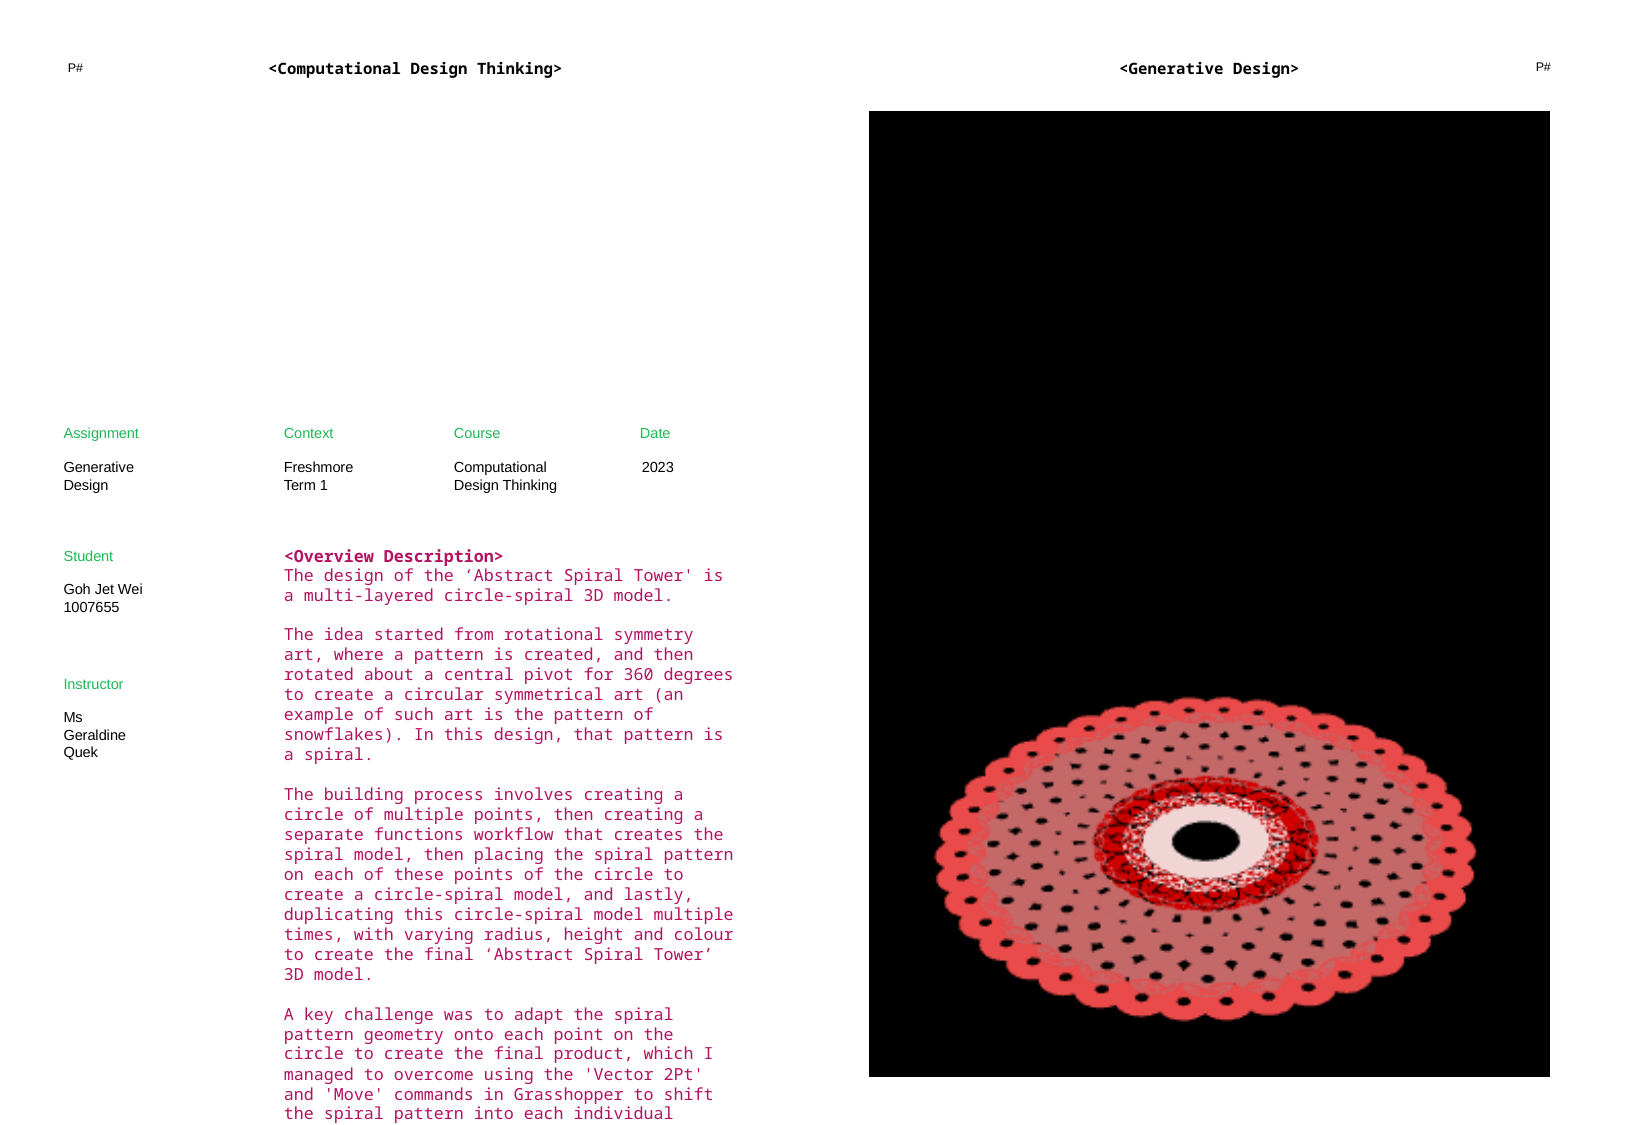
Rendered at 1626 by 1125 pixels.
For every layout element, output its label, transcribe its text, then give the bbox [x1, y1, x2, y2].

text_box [439, 417, 588, 502]
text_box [48, 667, 161, 769]
text_box P# [1453, 51, 1566, 82]
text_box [48, 539, 177, 624]
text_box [48, 417, 161, 502]
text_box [625, 417, 776, 484]
text_box P# [53, 53, 165, 83]
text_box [268, 537, 756, 1078]
picture [869, 104, 1550, 1078]
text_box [268, 417, 381, 502]
text_box <Generative Design> [1036, 51, 1383, 86]
text_box <Computational Design Thinking> [242, 51, 589, 86]
